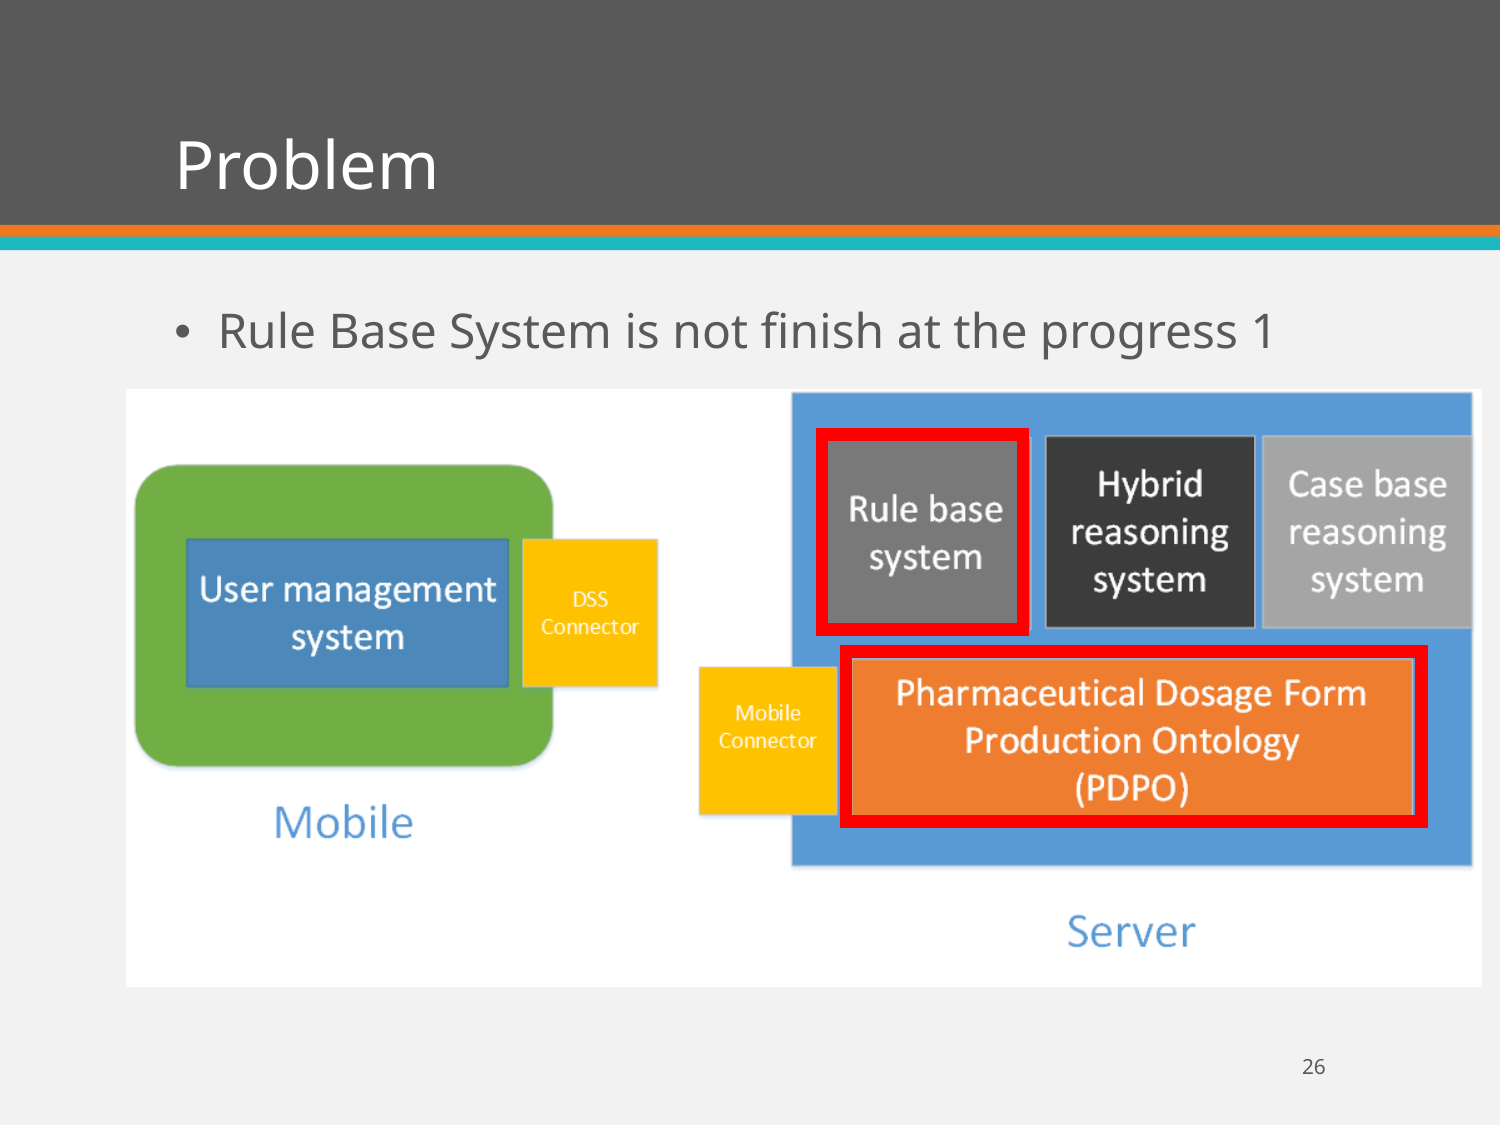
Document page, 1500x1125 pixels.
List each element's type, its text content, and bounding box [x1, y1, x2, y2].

slide_number 26 [1171, 1045, 1341, 1091]
title Problem [159, 41, 1341, 212]
picture [126, 389, 1482, 987]
list Rule Base System is not finish at the progress 1 [159, 299, 1341, 368]
